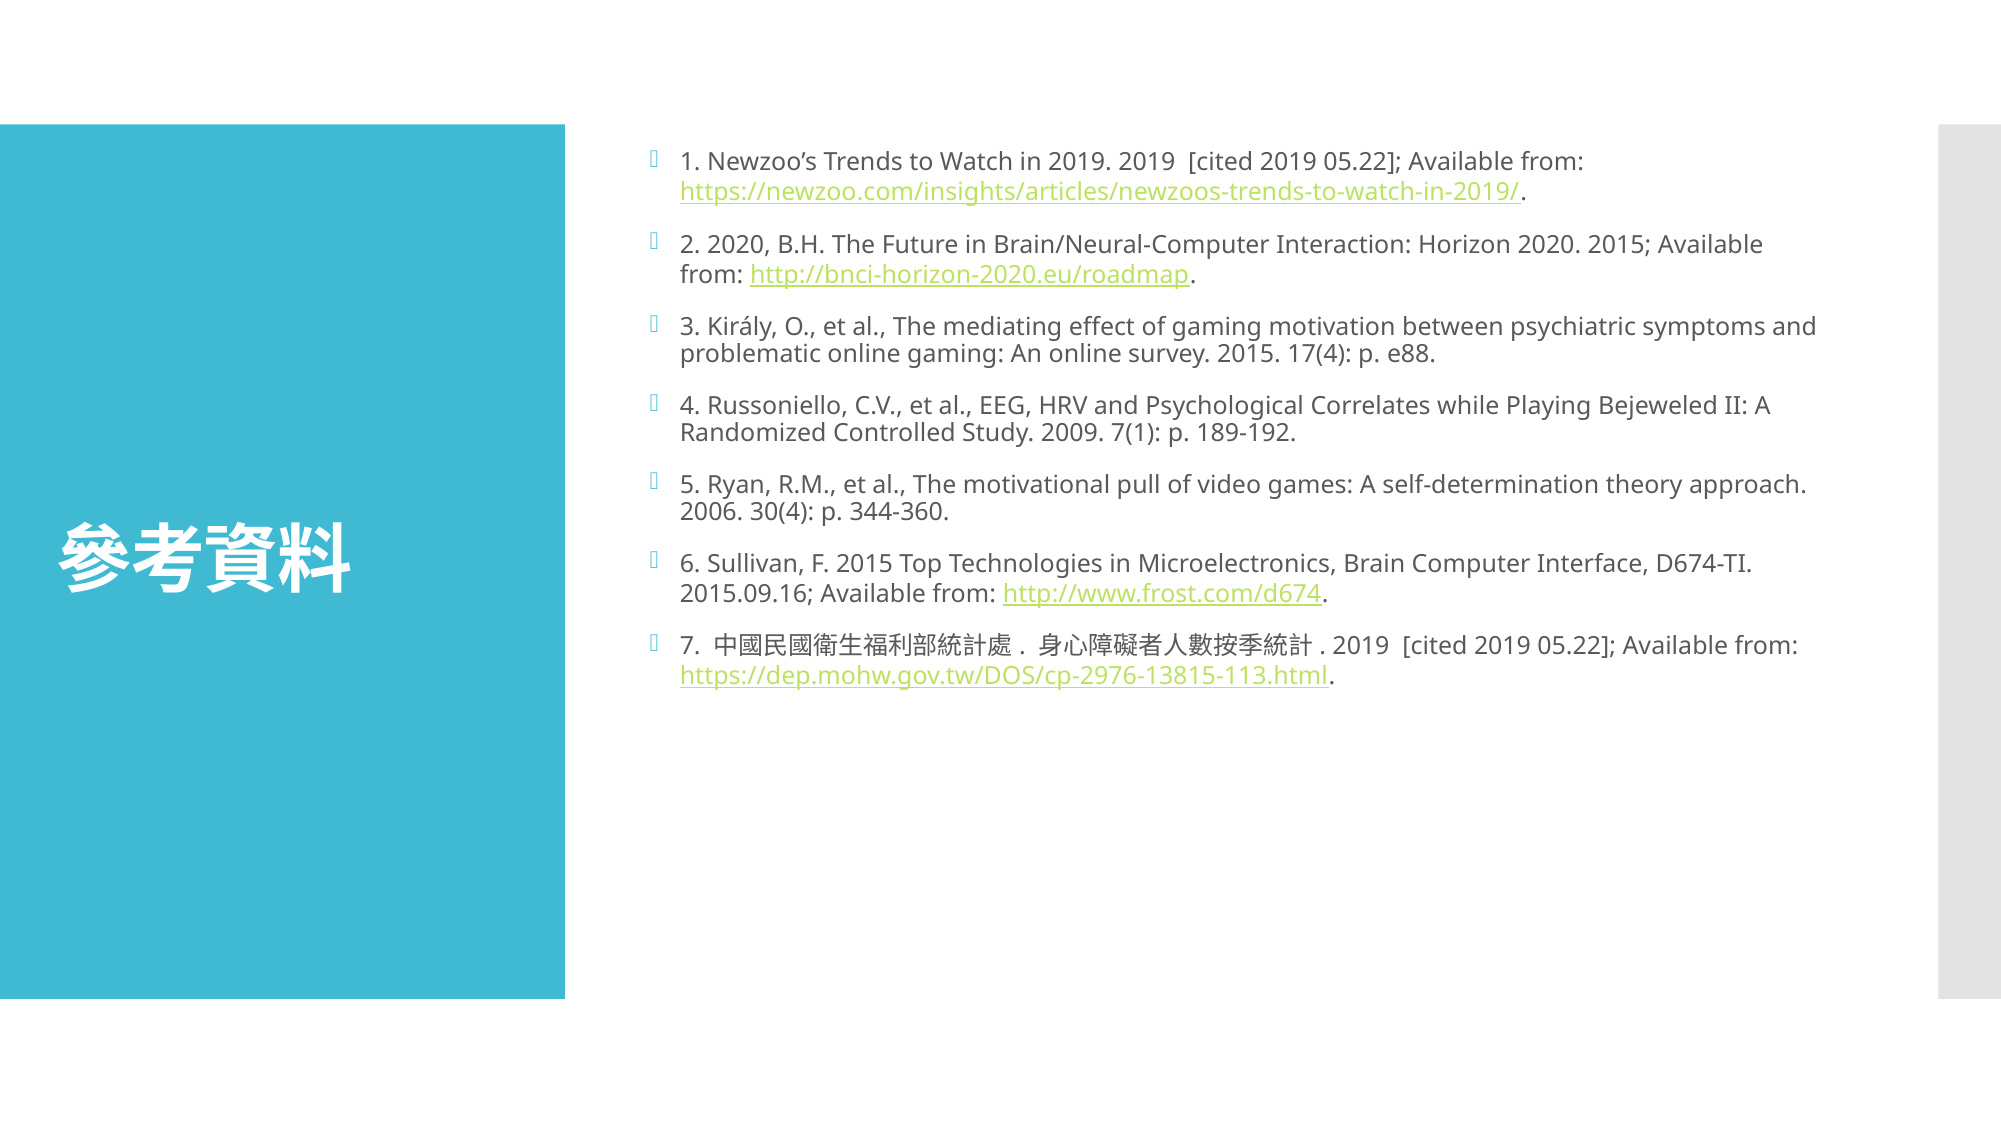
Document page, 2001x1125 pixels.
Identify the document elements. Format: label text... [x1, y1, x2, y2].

title 參考資料 [41, 184, 525, 940]
list 1. Newzoo’s Trends to Watch in 2019. 2019 [cited 2019 05.22]; Available from: https://newzoo.com/insights/articles/newzoos-trends-to-watch-in-2019/. 2. 2020, B.H. The Future in Brain/Neural-Computer Interaction: Horizon 2020. 2015; Available from: http://bnci-horizon-2020.eu/roadmap. 3. Király, O., et al., The mediating effect of gaming motivation between psychiatric symptoms and problematic online gaming: An online survey. 2015. 17(4): p. e88. 4. Russoniello, C.V., et al., EEG, HRV and Psychological Correlates while Playing Bejeweled II: A Randomized Controlled Study. 2009. 7(1): p. 189-192. 5. Ryan, R.M., et al., The motivational pull of video games: A self-determination theory approach. 2006. 30(4): p. 344-360. 6. Sullivan, F. 2015 Top Technologies in Microelectronics, Brain Computer Interface, D674-TI. 2015.09.16; Available from: http://www.frost.com/d674. 7. 中國民國衛生福利部統計處. 身心障礙者人數按季統計. 2019 [cited 2019 05.22]; Available from: https://dep.mohw.gov.tw/DOS/cp-2976-13815-113.html. [634, 141, 1835, 982]
